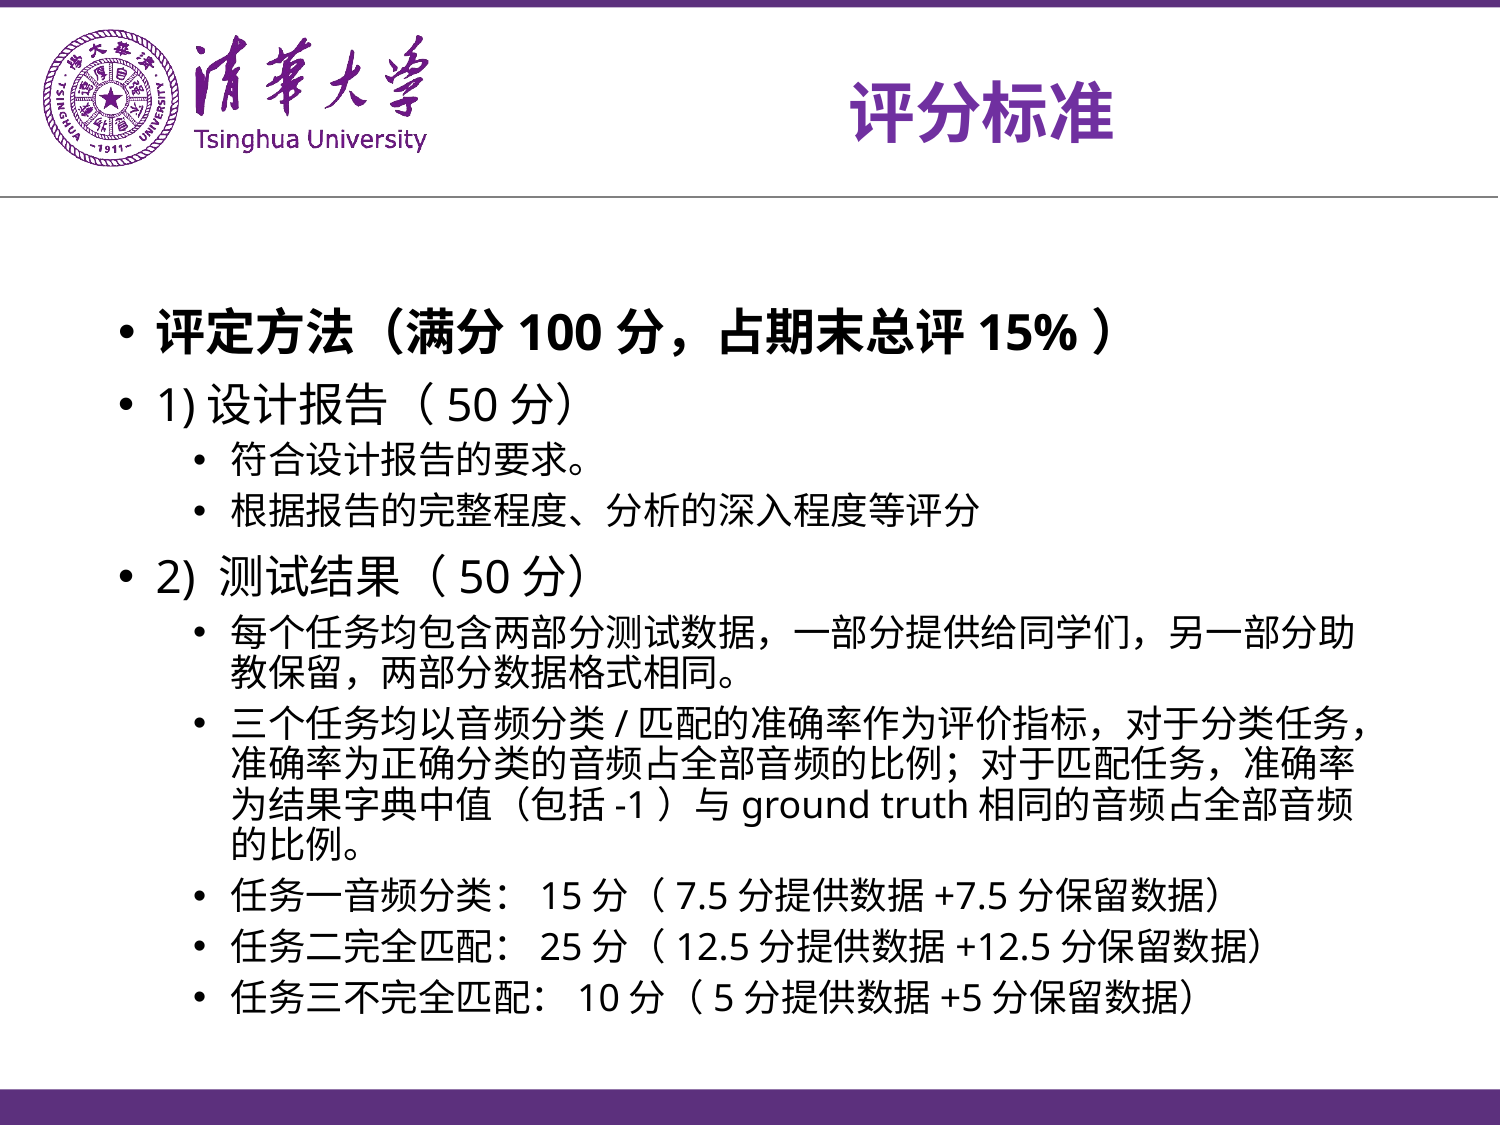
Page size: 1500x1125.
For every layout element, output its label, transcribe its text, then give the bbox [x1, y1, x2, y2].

text_box [0, 1088, 1500, 1125]
picture [0, 0, 471, 196]
text_box [471, 0, 1500, 8]
list 评定方法（满分100分，占期末总评15%） 1)设计报告（50分） 符合设计报告的要求。 根据报告的完整程度、分析的深入程度等评分 2) 测试结果（50分） 每个任务均包含两部分测试数据，一部分提供给同学们，另一部分助教保留，两部分数据格式相同。 三个任务均以音频分类/匹配的准确率作为评价指标，对于分类任务，准确率为正确分类的音频占全部音频的比例；对于匹配任务，准确率为结果字典中值（包括-1）与ground truth相同的音频占全部音频的比例。 任务一音频分类：15分（7.5分提供数据+7.5分保留数据） 任务二完全匹配：25分（12.5分提供数据+12.5分保留数据） 任务三不完全匹配：10分（5分提供数据+5分保留数据） [103, 299, 1397, 1014]
text_box 评分标准 [471, 63, 1499, 159]
